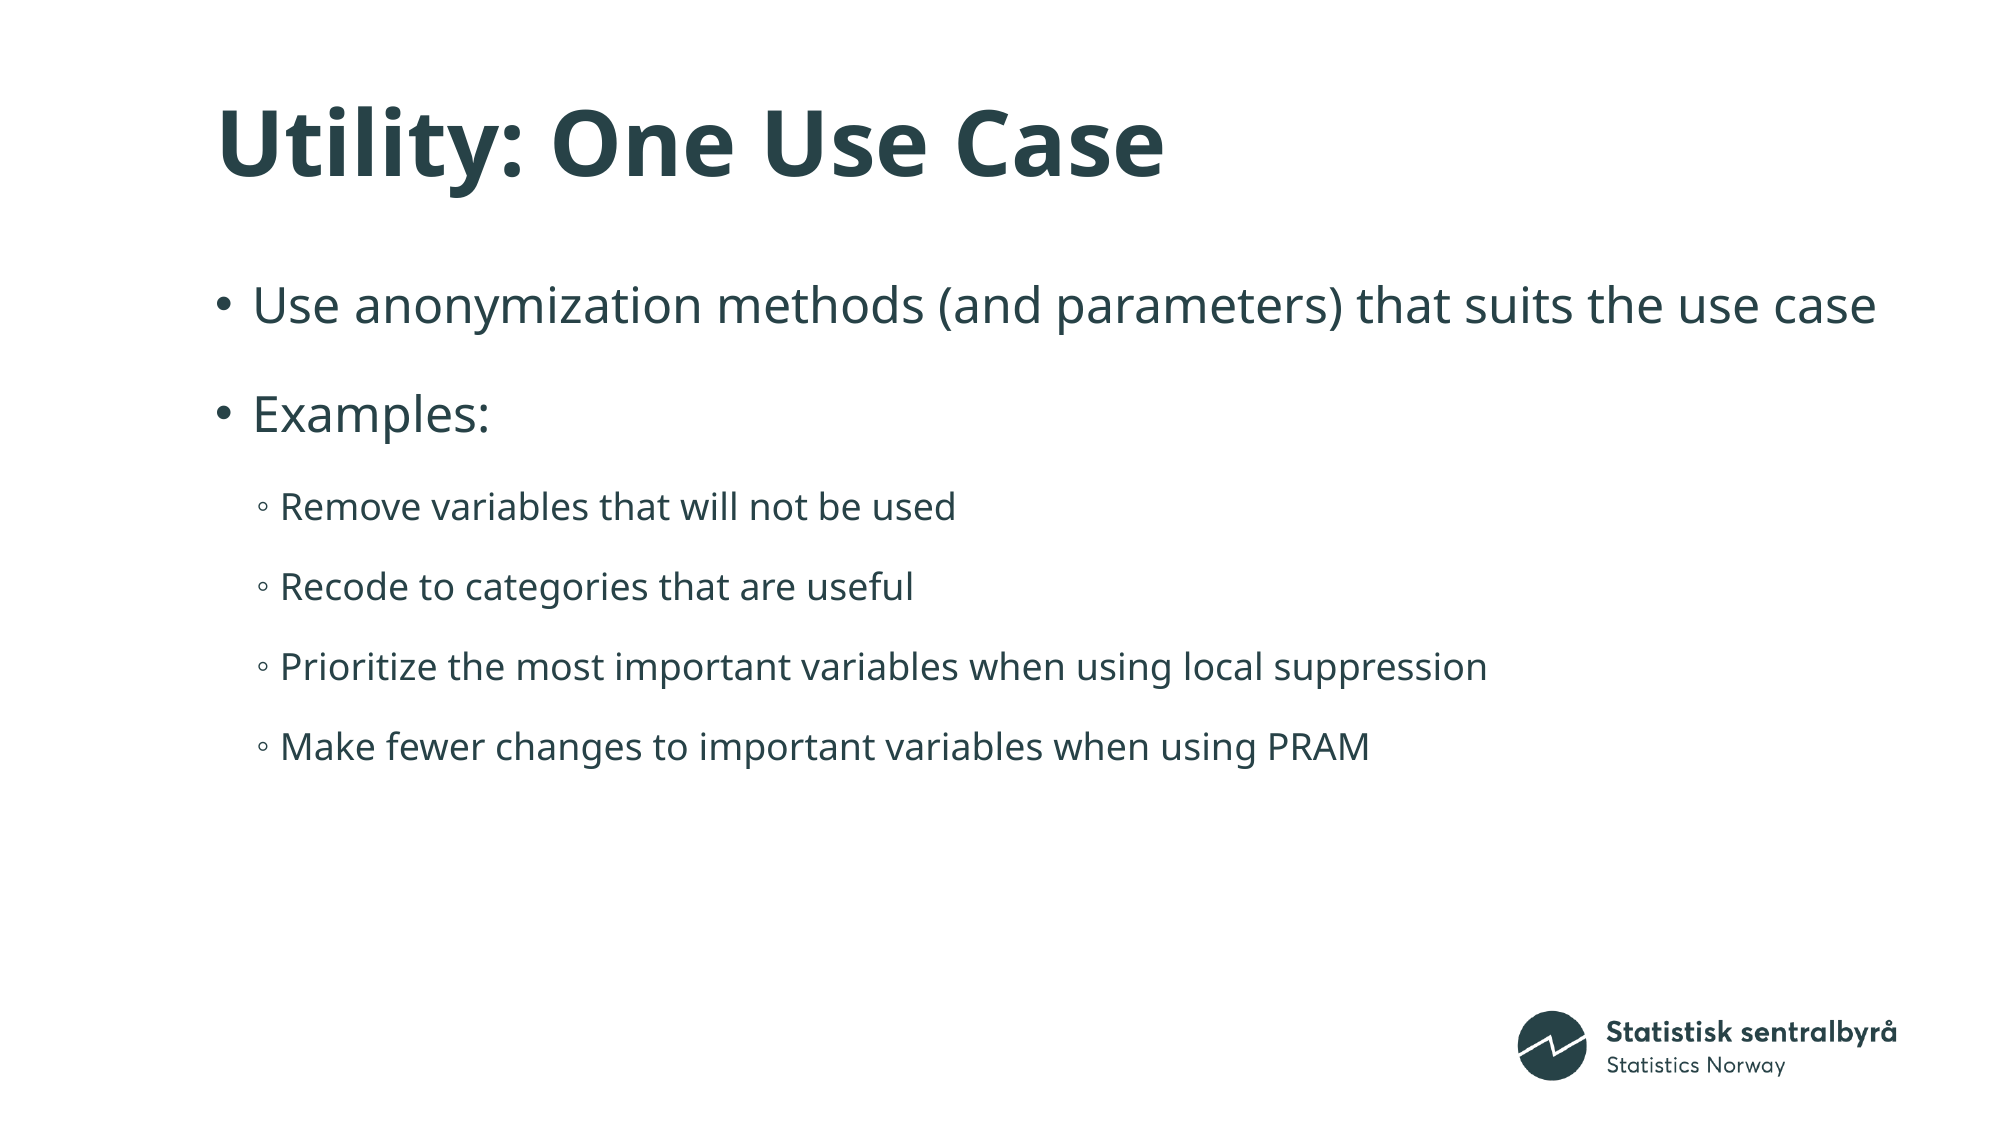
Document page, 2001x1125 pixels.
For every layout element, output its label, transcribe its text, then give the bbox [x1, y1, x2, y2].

picture [1503, 995, 2000, 1125]
title Utility: One Use Case [200, 90, 1784, 212]
list Use anonymization methods (and parameters) that suits the use case Examples: Remove variables that will not be used Recode to categories that are useful Prioritize the most important variables when using local suppression Make fewer changes to important variables when using PRAM [200, 235, 1902, 1035]
